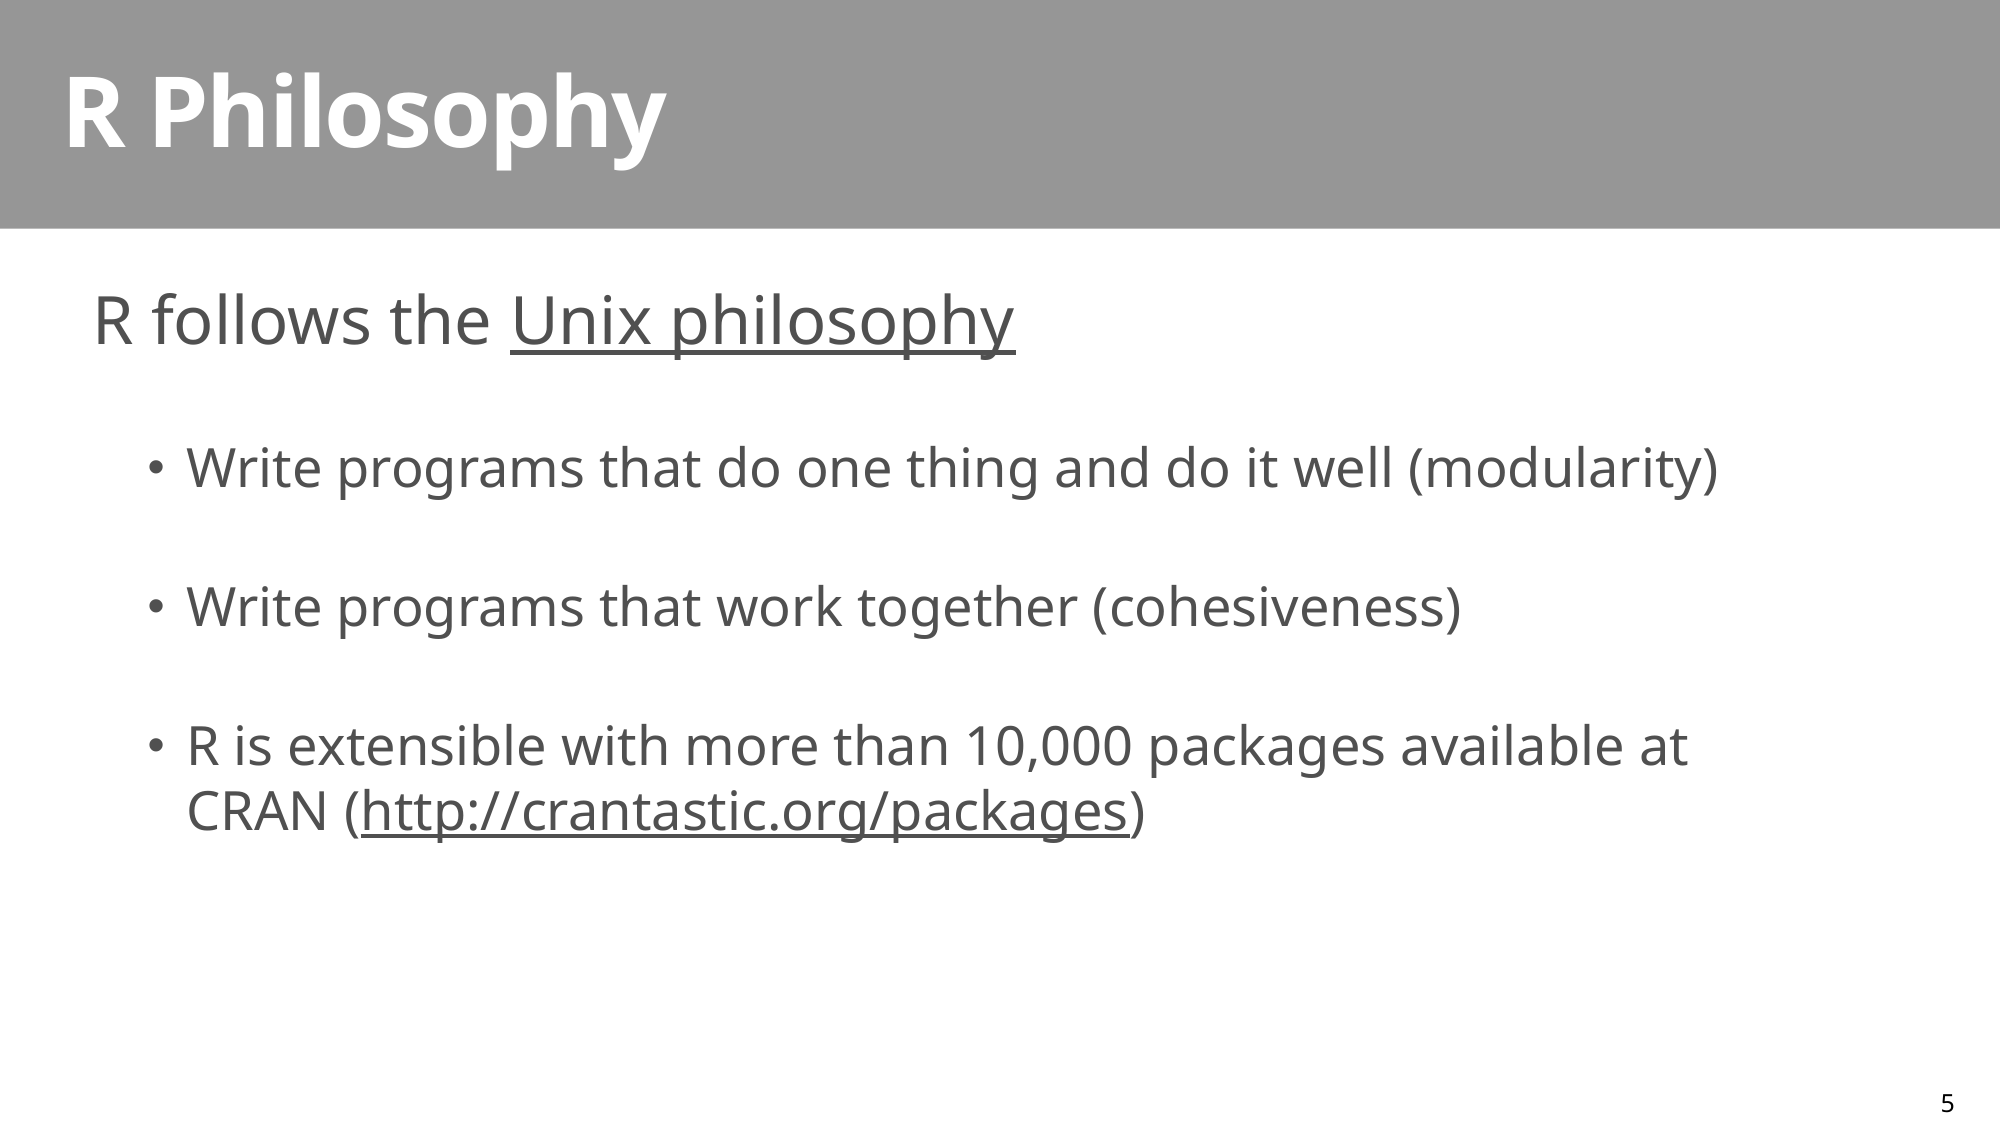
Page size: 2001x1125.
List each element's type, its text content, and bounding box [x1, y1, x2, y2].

text_box 5 [1925, 1079, 2000, 1125]
text_box [0, 0, 2000, 229]
text_box R Philosophy [37, 47, 1391, 196]
text_box R follows the Unix philosophy Write programs that do one thing and do it well (modularity) Write programs that work together (cohesiveness) R is extensible with more than 10,000 packages available at CRAN (http://crantastic.org/packages) [77, 271, 1855, 1077]
